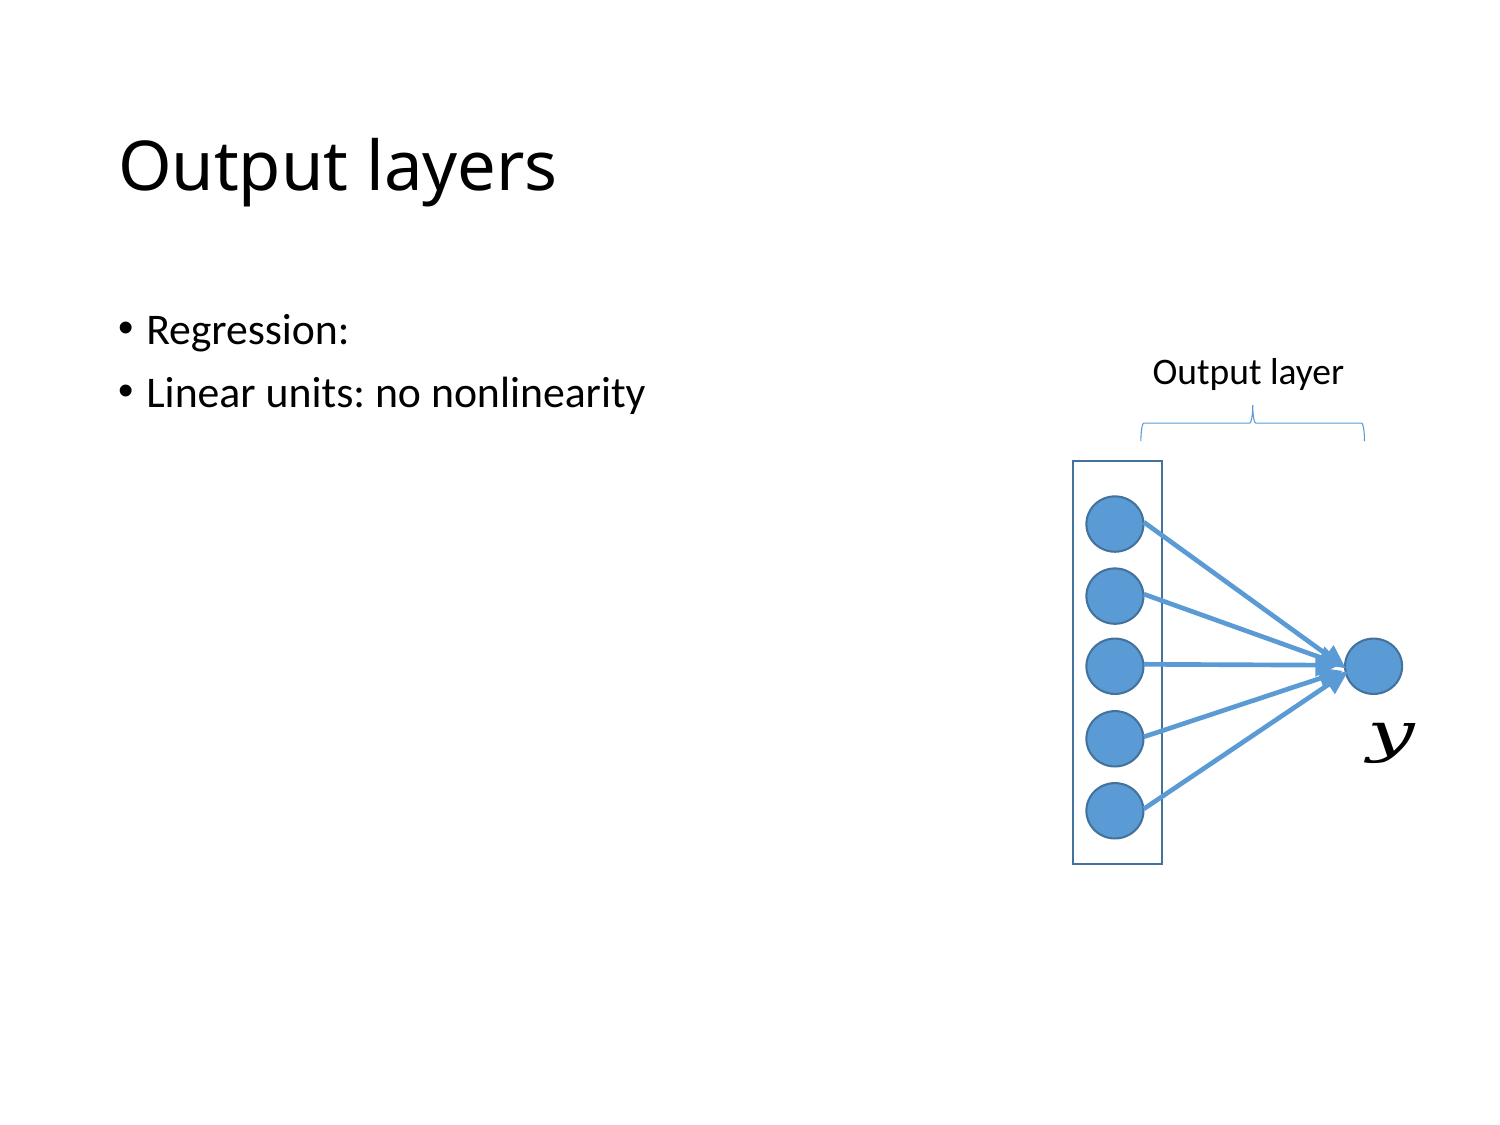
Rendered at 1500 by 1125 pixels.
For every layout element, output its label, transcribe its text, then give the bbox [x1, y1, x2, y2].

text_box Output layer [1137, 339, 1360, 400]
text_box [1143, 522, 1346, 669]
text_box [1140, 405, 1366, 442]
text_box [1344, 637, 1404, 695]
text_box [1143, 671, 1348, 809]
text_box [1143, 594, 1343, 666]
title Output layers [103, 59, 1397, 278]
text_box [1072, 461, 1162, 865]
